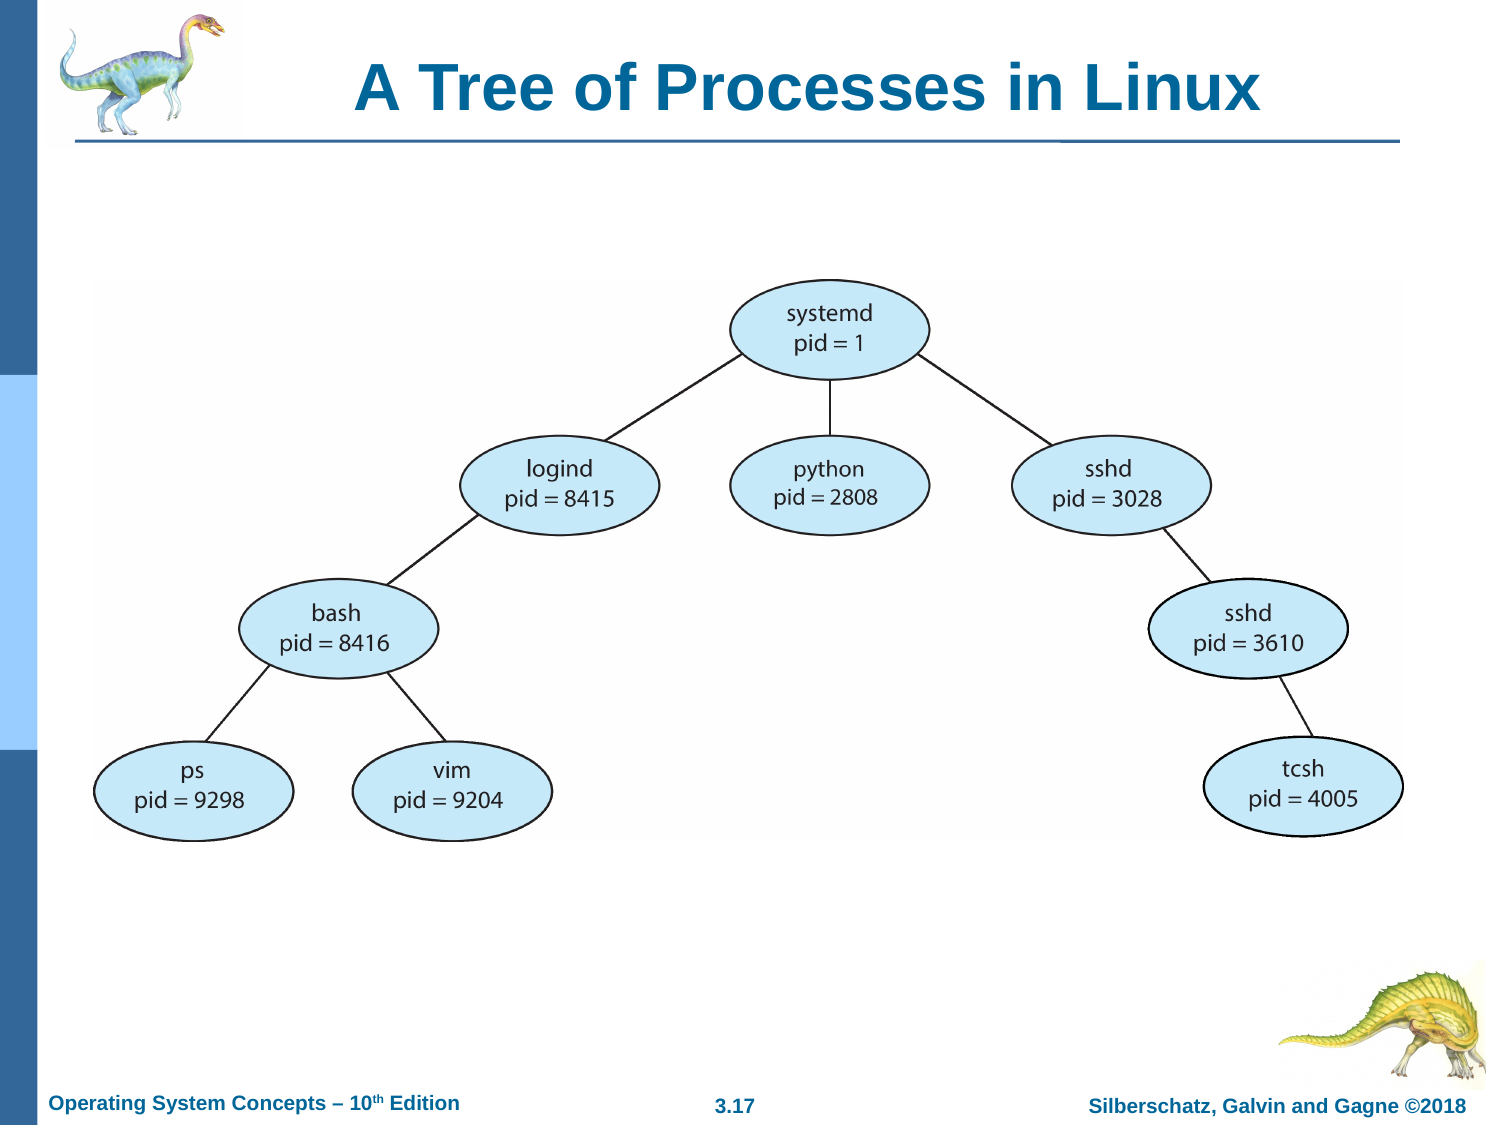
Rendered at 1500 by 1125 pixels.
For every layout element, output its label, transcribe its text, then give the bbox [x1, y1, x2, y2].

picture [1275, 959, 1486, 1090]
title A Tree of Processes in Linux [212, 36, 1404, 131]
picture [93, 278, 1404, 843]
picture [46, 0, 243, 149]
